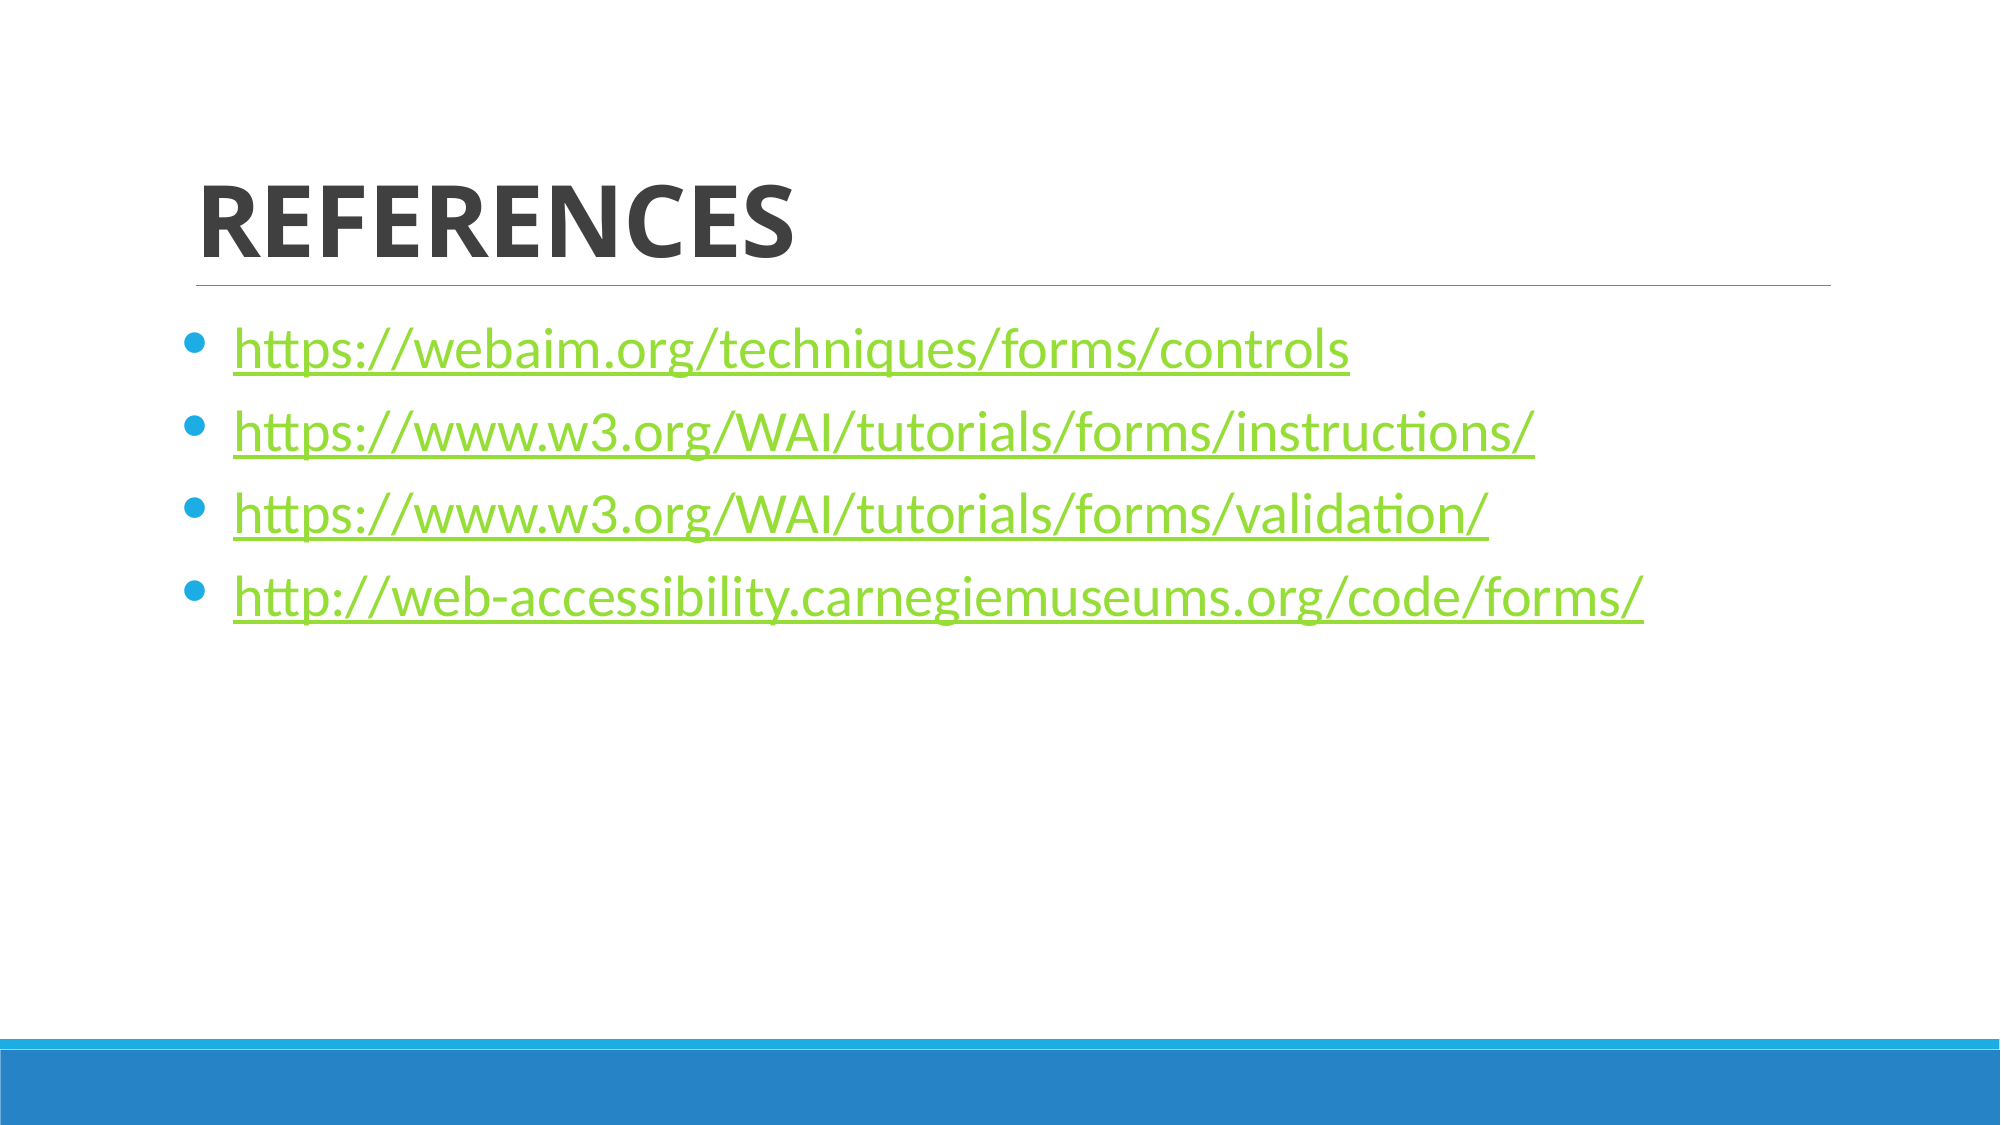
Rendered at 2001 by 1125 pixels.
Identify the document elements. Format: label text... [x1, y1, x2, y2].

title REFERENCES [180, 47, 1830, 285]
list https://webaim.org/techniques/forms/controls https://www.w3.org/WAI/tutorials/forms/instructions/ https://www.w3.org/WAI/tutorials/forms/validation/ http://web-accessibility.carnegiemuseums.org/code/forms/ [180, 302, 1830, 924]
